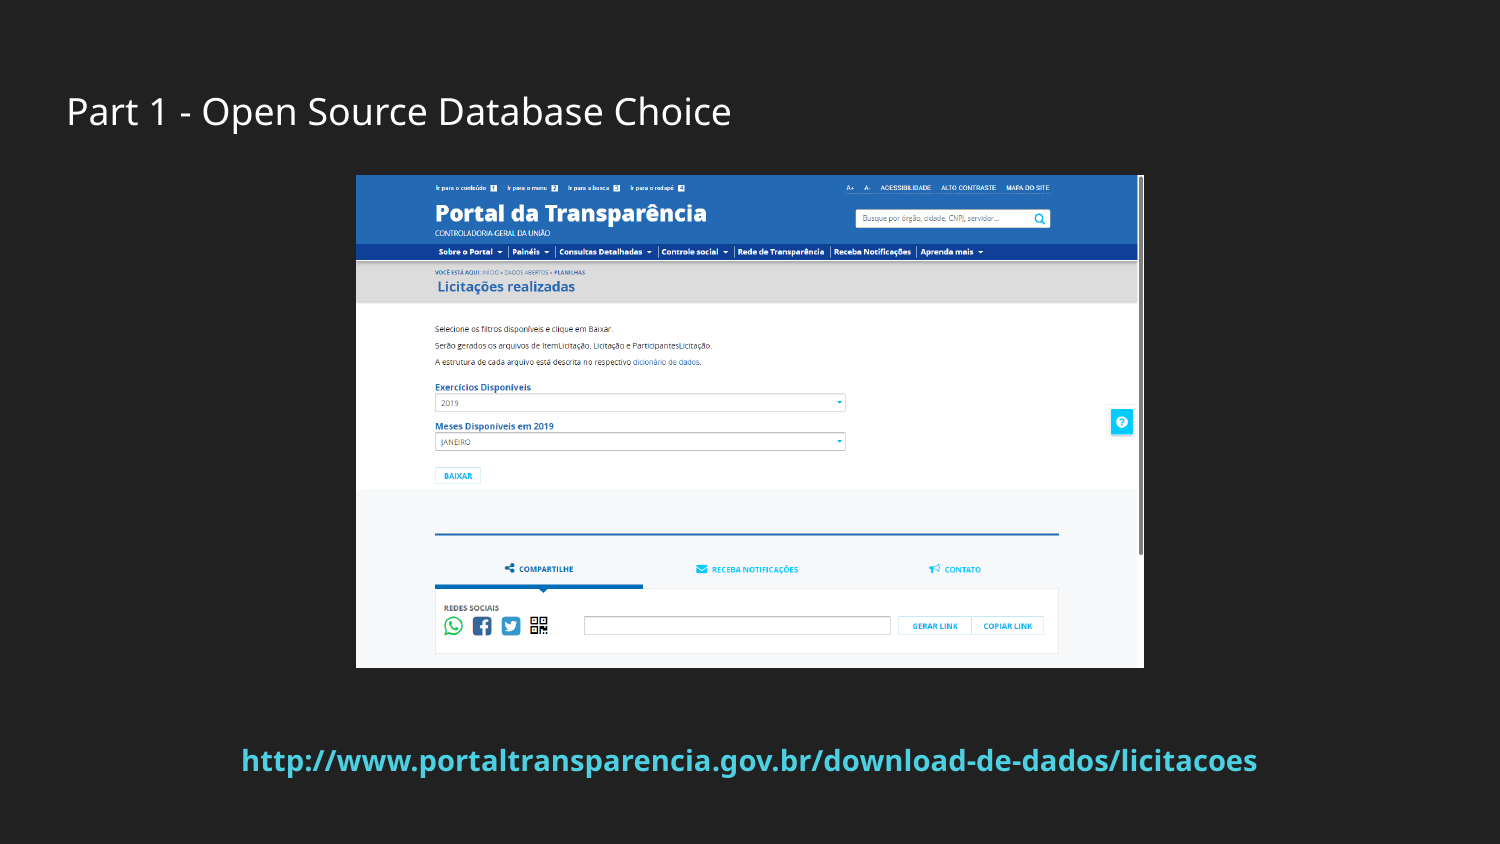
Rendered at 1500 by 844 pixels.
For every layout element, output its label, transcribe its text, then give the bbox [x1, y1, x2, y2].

picture [356, 175, 1144, 669]
list http://www.portaltransparencia.gov.br/download-de-dados/licitacoes [51, 722, 1449, 798]
title Part 1 - Open Source Database Choice [51, 72, 1449, 167]
